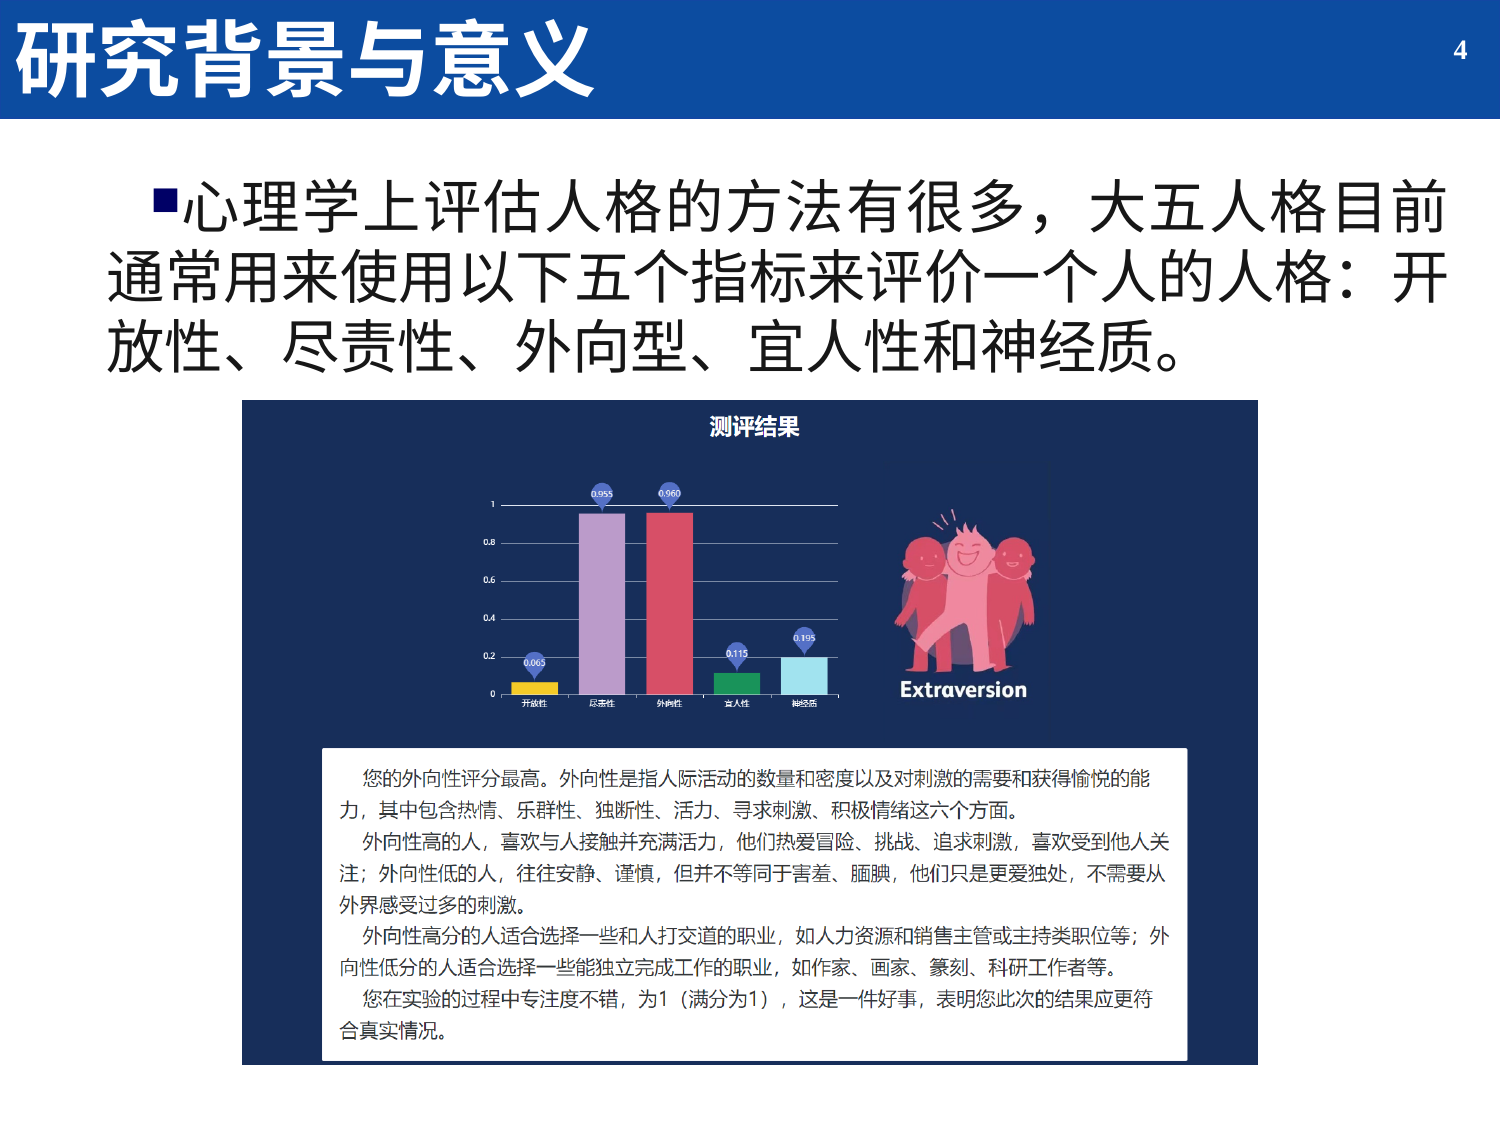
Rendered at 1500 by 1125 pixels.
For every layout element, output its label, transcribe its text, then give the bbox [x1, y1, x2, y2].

list 心理学上评估人格的方法有很多，大五人格目前通常用来使用以下五个指标来评价一个人的人格：开放性、尽责性、外向型、宜人性和神经质。 [35, 163, 1465, 403]
picture [242, 399, 1258, 1065]
title 研究背景与意义 [0, 0, 1500, 128]
